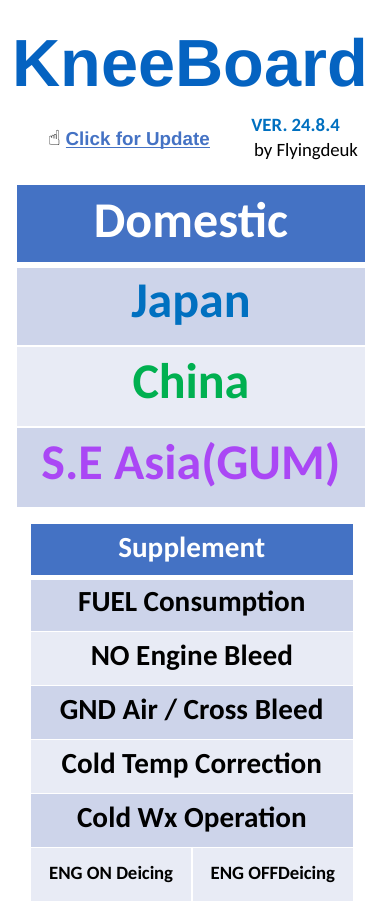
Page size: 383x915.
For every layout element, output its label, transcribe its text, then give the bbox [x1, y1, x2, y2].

table_cell China [17, 347, 365, 426]
table_cell FUEL Consumption [31, 580, 353, 631]
table_cell Cold Temp Correction [31, 740, 353, 793]
text_box VER. 24.8.4 [236, 104, 376, 143]
table_cell NO Engine Bleed [31, 632, 353, 685]
table_cell GND Air / Cross Bleed [31, 686, 353, 739]
text_box by Flyingdeuk [239, 130, 379, 168]
table_header Domestic [17, 185, 365, 262]
table_cell Cold Wx Operation [31, 794, 353, 847]
text_box KneeBoard [0, 12, 382, 108]
table_header Supplement [31, 524, 353, 575]
table_cell S.E Asia(GUM) [17, 428, 365, 507]
table_cell ENG OFFDeicing [193, 848, 353, 901]
text_box ☝️ Click for Update [33, 117, 262, 157]
table_cell ENG ON Deicing [31, 848, 191, 901]
table_cell Japan [17, 268, 365, 345]
